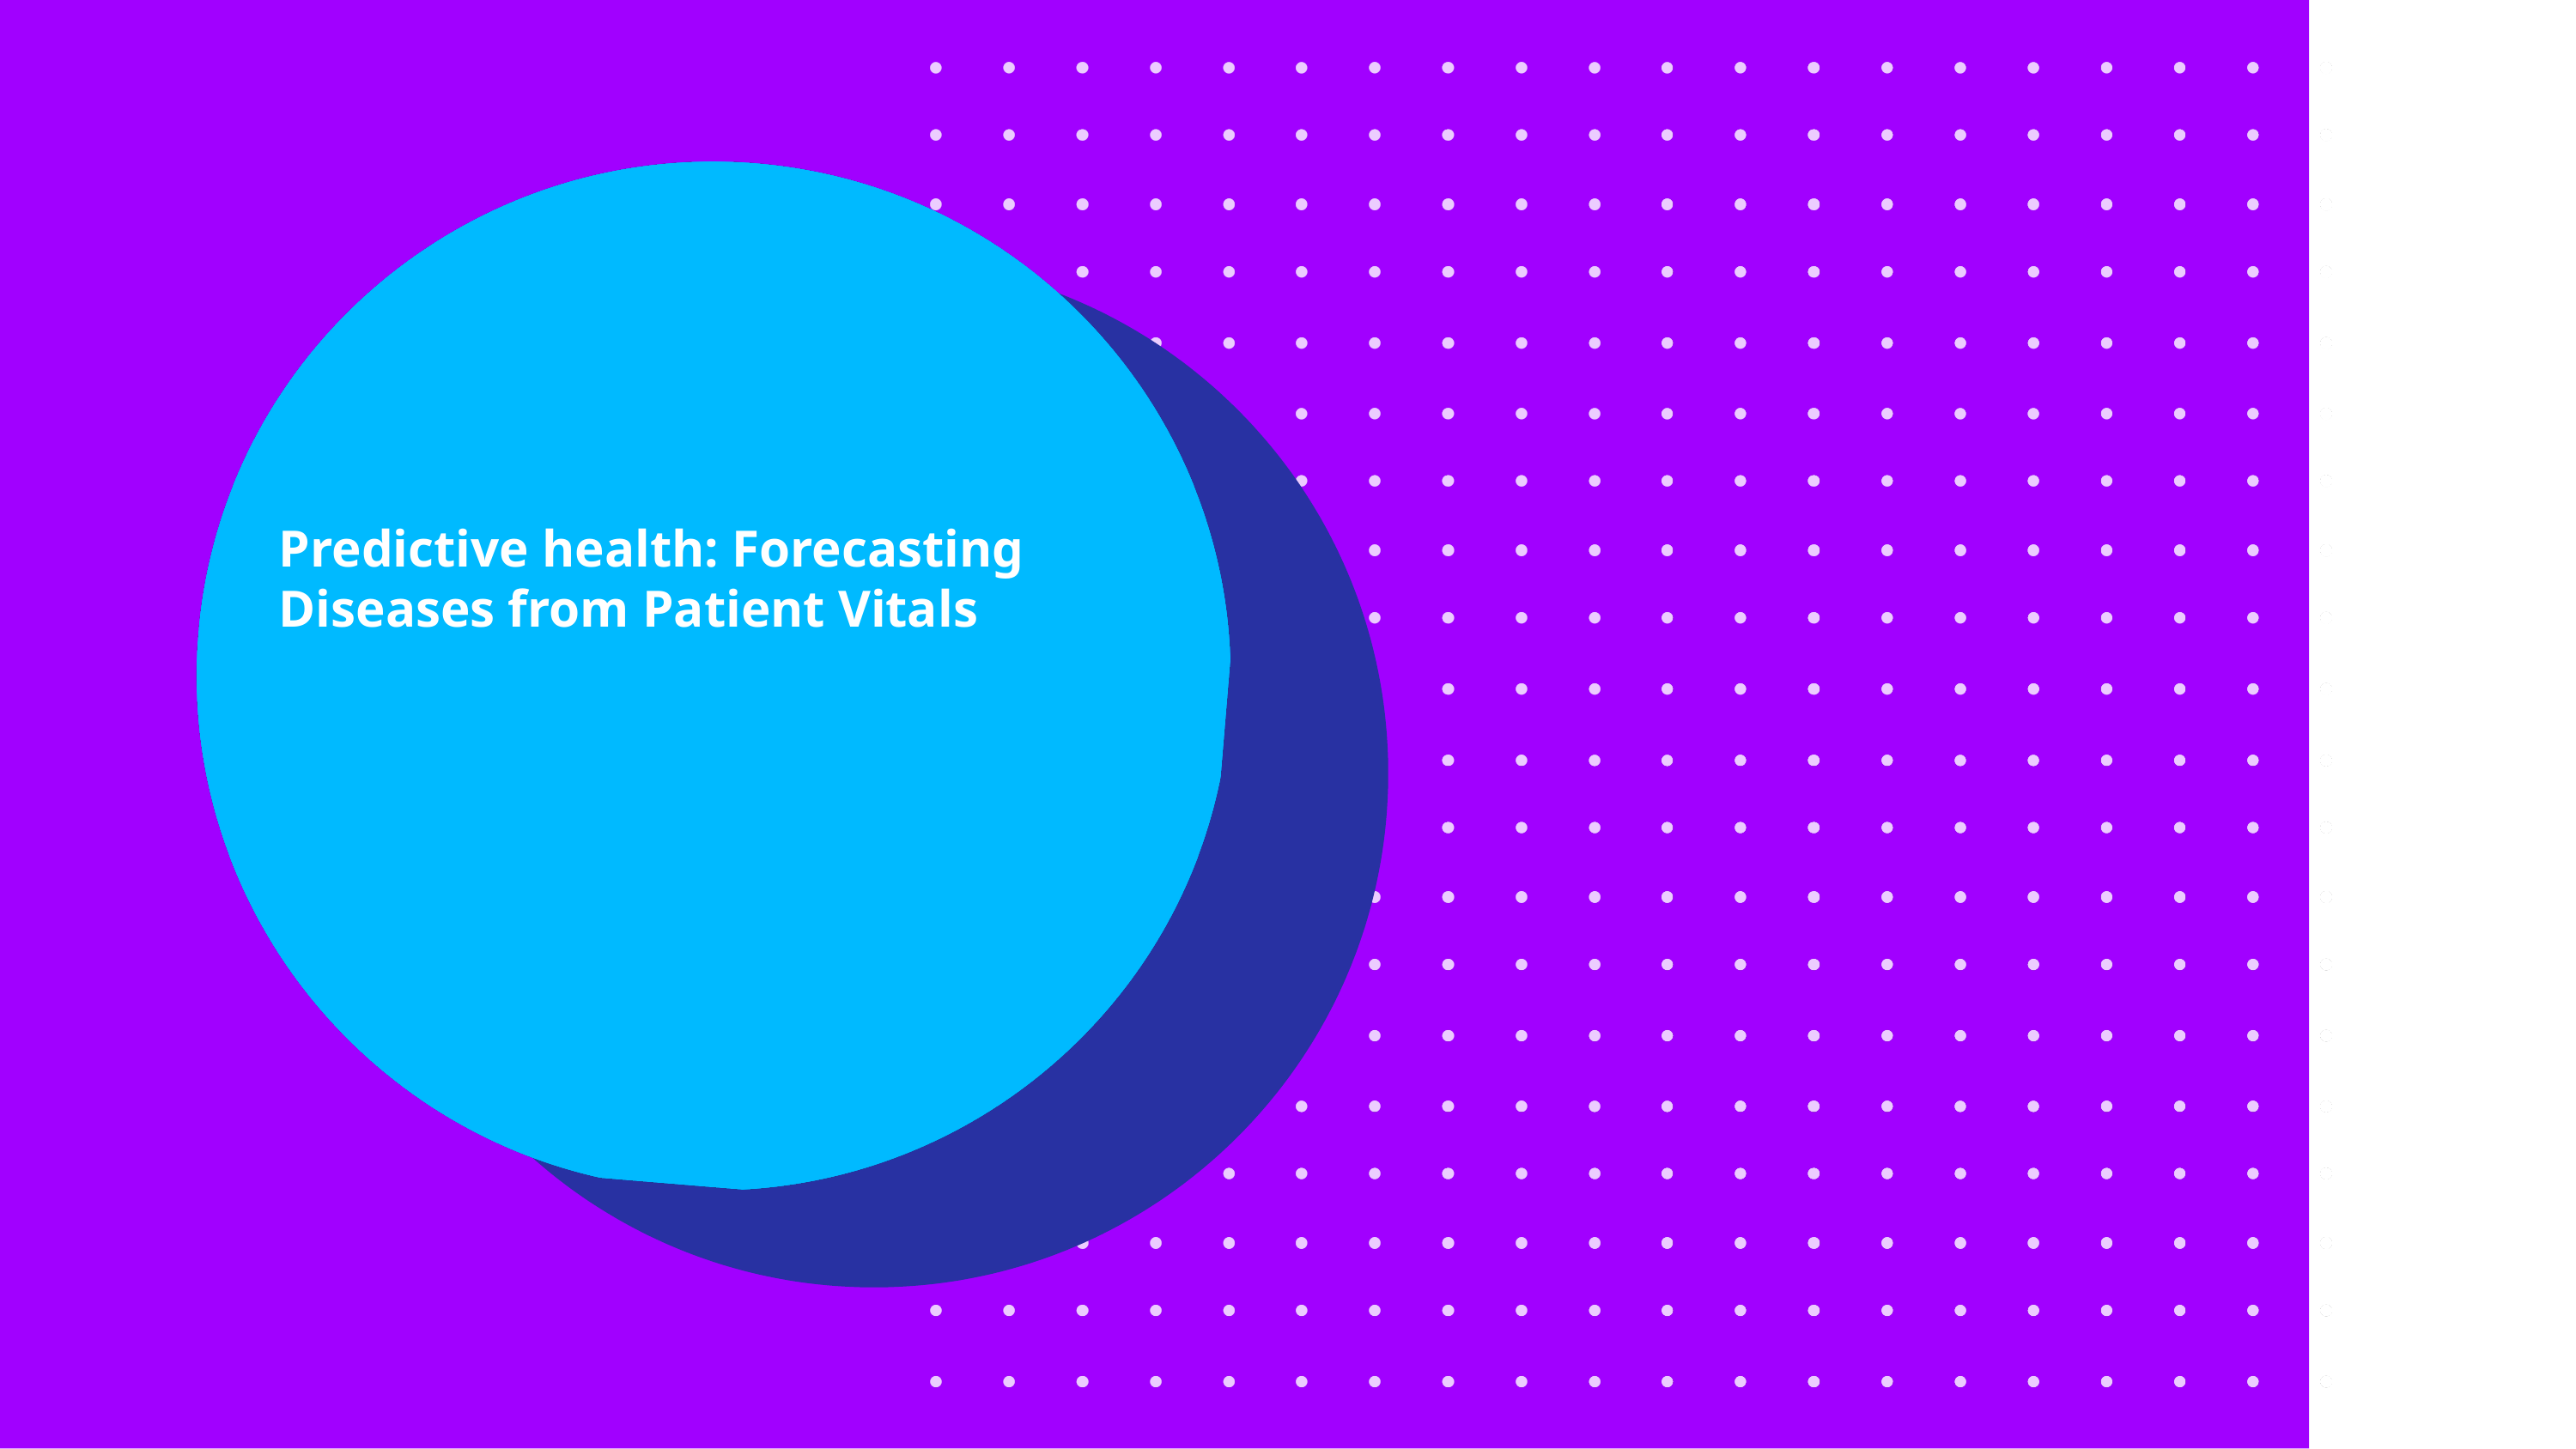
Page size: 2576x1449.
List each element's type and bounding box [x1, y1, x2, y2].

text_box [155, 115, 1389, 1288]
picture [1653, 749, 1971, 1046]
picture [2018, 749, 2337, 1046]
picture [2018, 403, 2337, 700]
picture [921, 57, 1240, 115]
picture [2018, 1095, 2337, 1392]
picture [1287, 1095, 1606, 1392]
picture [1389, 403, 1606, 700]
picture [1653, 57, 1971, 353]
picture [1287, 57, 1606, 353]
text_box [0, 0, 2309, 1449]
text_box [2309, 0, 2576, 1449]
picture [921, 1288, 1240, 1392]
picture [1389, 749, 1606, 1046]
picture [1653, 403, 1971, 700]
picture [1653, 1095, 1971, 1392]
picture [2018, 57, 2337, 353]
